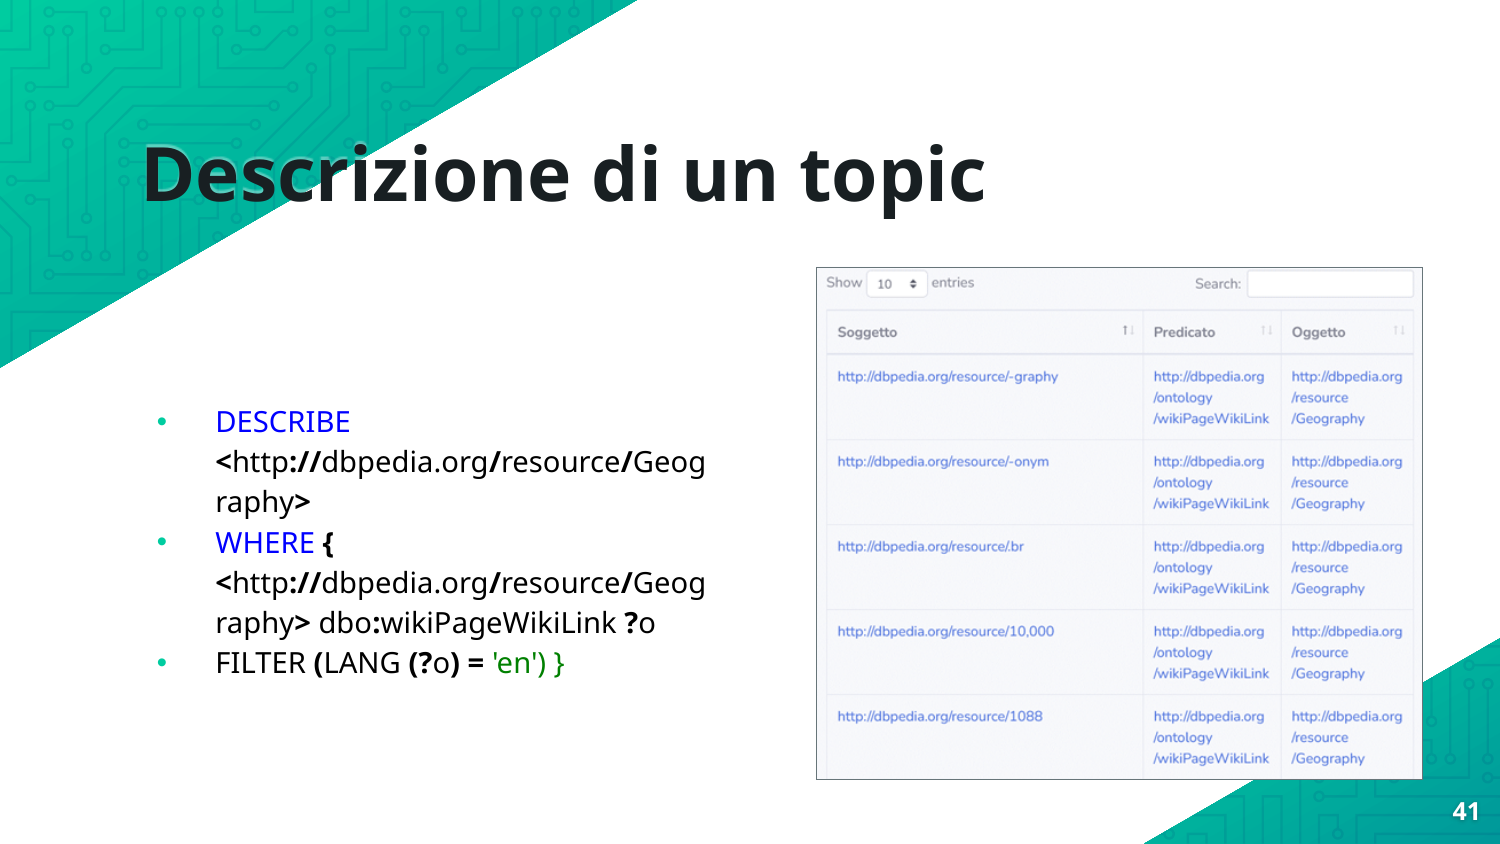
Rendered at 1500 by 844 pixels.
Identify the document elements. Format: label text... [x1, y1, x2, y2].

picture [816, 266, 1423, 780]
list DESCRIBE <http://dbpedia.org/resource/Geography> WHERE { <http://dbpedia.org/resource/Geography> dbo:wikiPageWikiLink ?o FILTER (LANG (?o) = 'en') } [140, 267, 711, 811]
slide_number 41 [1391, 779, 1482, 844]
title Descrizione di un topic [140, 137, 1360, 219]
